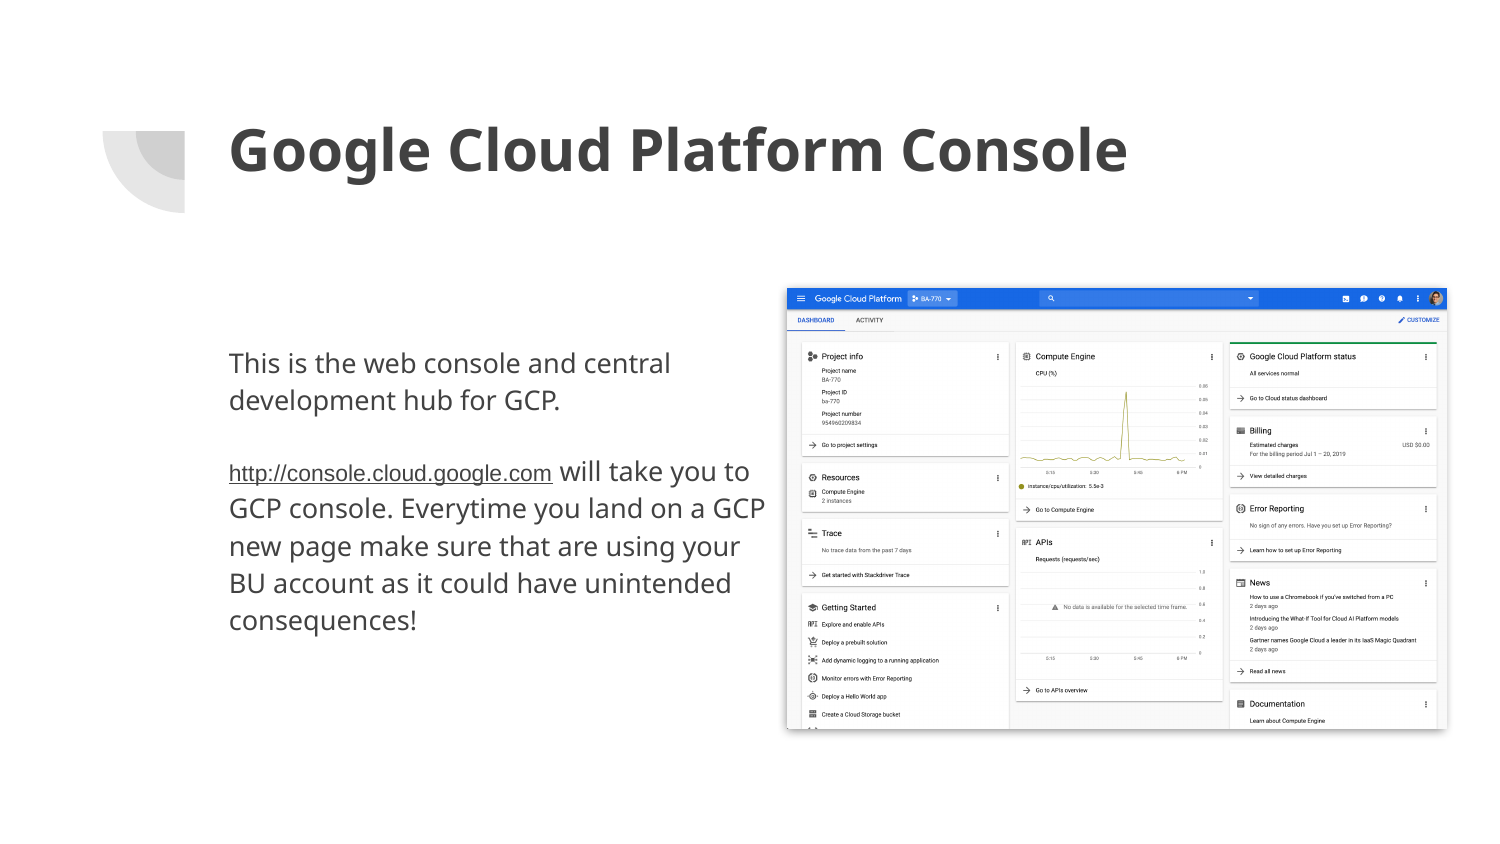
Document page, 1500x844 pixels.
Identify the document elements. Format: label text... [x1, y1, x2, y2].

title Google Cloud Platform Console [213, 98, 1368, 263]
picture [787, 288, 1447, 729]
list This is the web console and central development hub for GCP. http://console.cloud.google.com will take you to GCP console. Everytime you land on a GCP new page make sure that are using your BU account as it could have unintended consequences! [213, 326, 792, 744]
